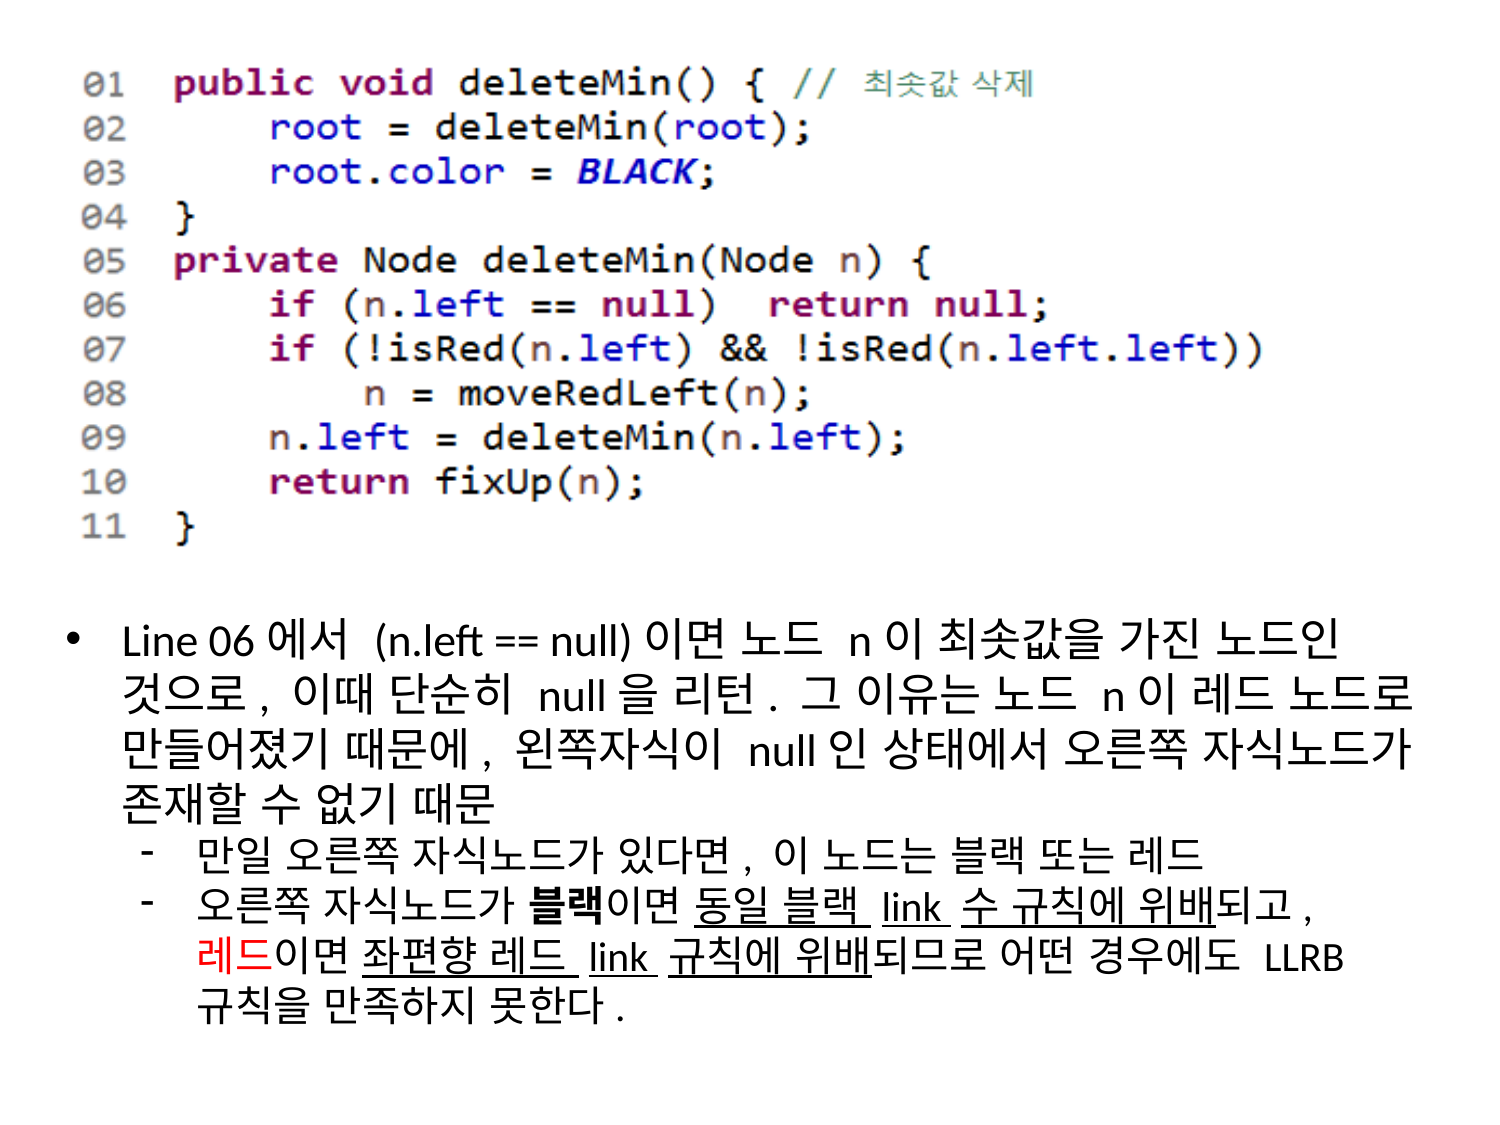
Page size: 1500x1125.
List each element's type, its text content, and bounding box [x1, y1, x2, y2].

picture [74, 55, 1278, 558]
text_box Line 06에서 (n.left == null)이면 노드 n이 최솟값을 가진 노드인 것으로, 이때 단순히 null을 리턴. 그 이유는 노드 n이 레드 노드로 만들어졌기 때문에, 왼쪽자식이 null인 상태에서 오른쪽 자식노드가 존재할 수 없기 때문 만일 오른쪽 자식노드가 있다면, 이 노드는 블랙 또는 레드 오른쪽 자식노드가 블랙이면 동일 블랙 link 수 규칙에 위배되고, 레드이면 좌편향 레드 link 규칙에 위배되므로 어떤 경우에도 LLRB 규칙을 만족하지 못한다. [50, 602, 1449, 1038]
